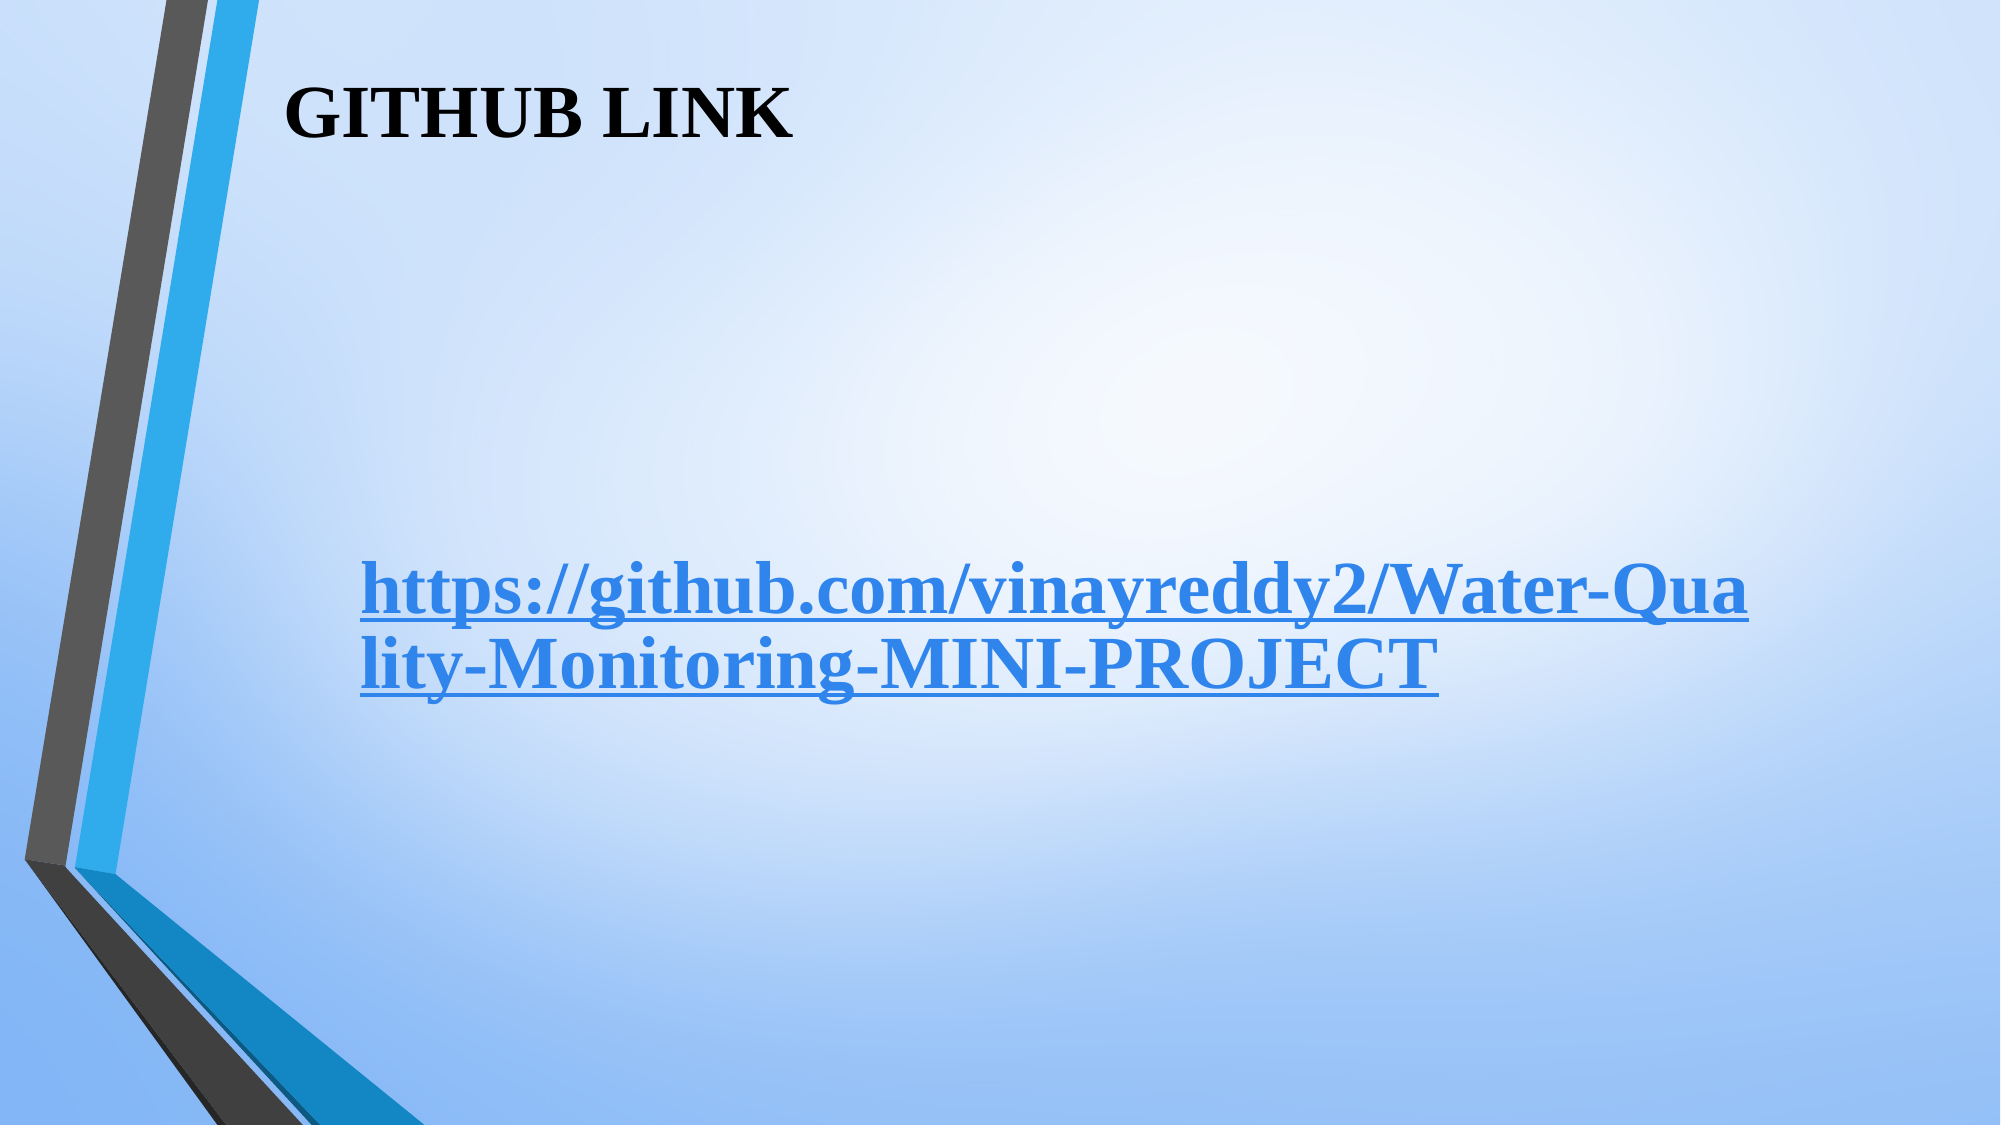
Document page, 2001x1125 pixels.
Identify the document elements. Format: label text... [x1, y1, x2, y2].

text_box GITHUB LINK [268, 54, 1104, 160]
text_box https://github.com/vinayreddy2/Water-Quality-Monitoring-MINI-PROJECT [345, 441, 1781, 637]
